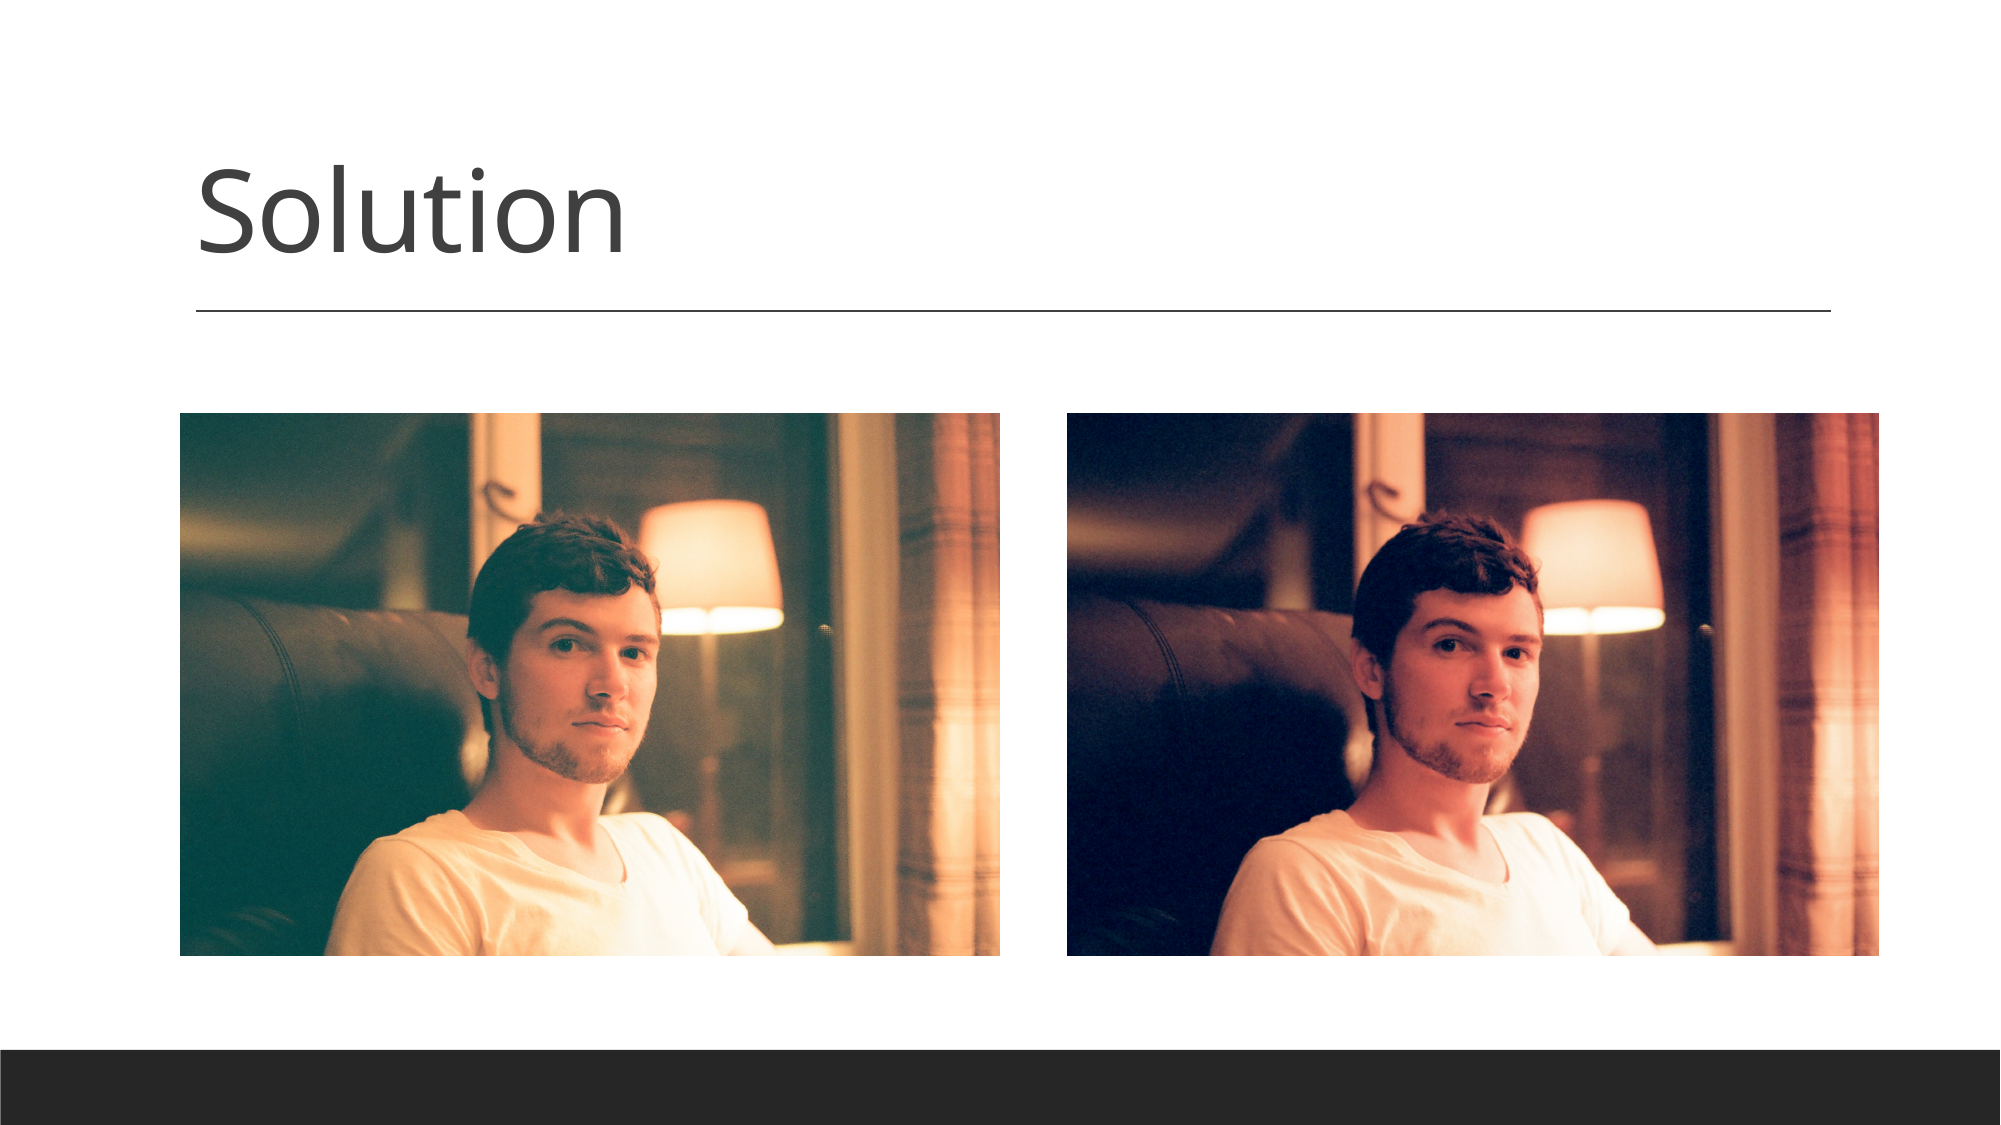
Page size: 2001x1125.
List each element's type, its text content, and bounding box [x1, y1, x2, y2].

title Solution [180, 47, 1830, 285]
picture [1066, 412, 1880, 957]
picture [179, 412, 1000, 957]
